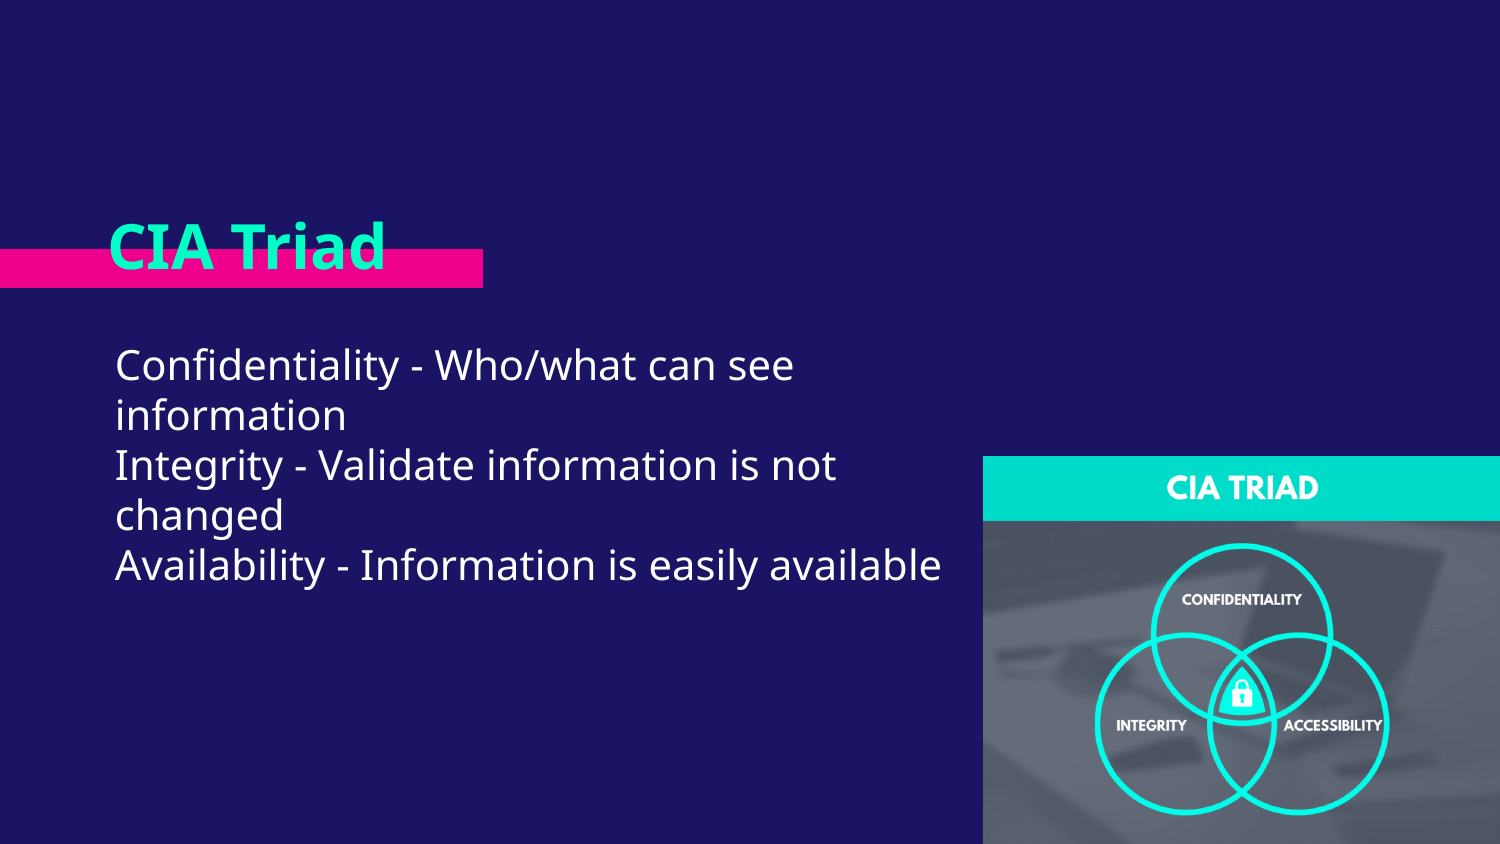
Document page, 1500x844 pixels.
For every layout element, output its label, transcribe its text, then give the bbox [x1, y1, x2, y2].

list Confidentiality - Who/what can see information Integrity - Validate information is not changed Availability - Information is easily available [99, 323, 984, 674]
picture [983, 456, 1500, 844]
title CIA Triad [92, 191, 677, 302]
